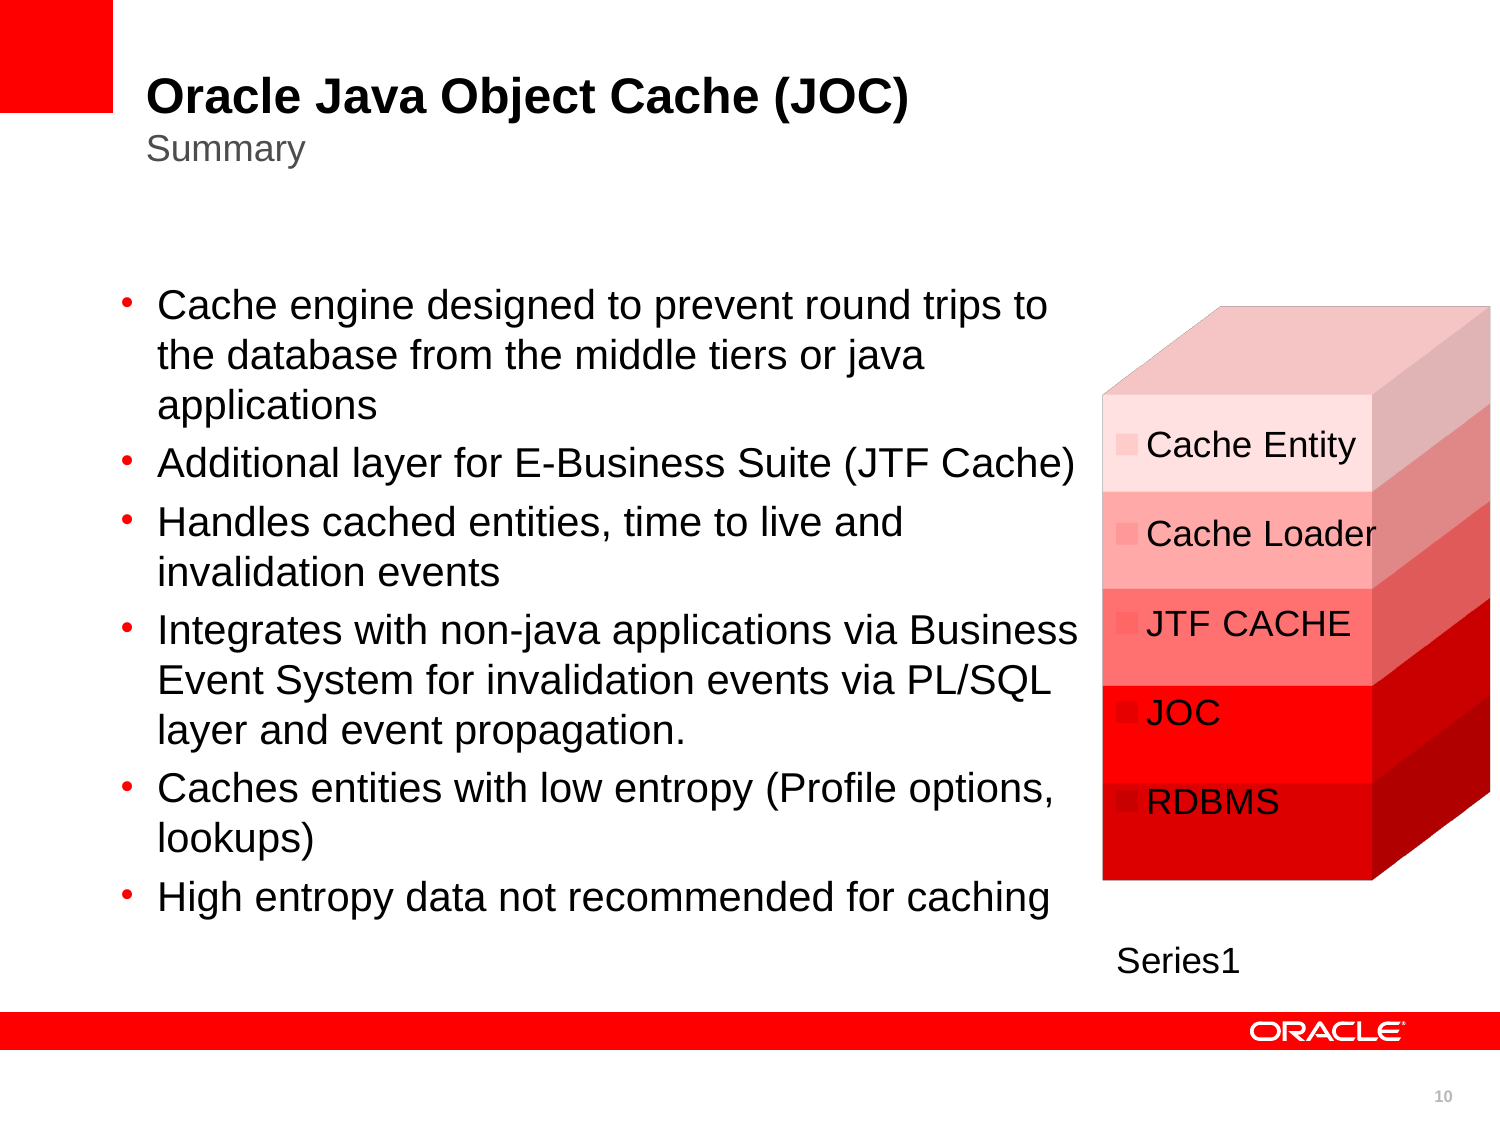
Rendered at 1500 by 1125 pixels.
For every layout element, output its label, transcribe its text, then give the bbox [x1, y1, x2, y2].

picture [0, 0, 113, 113]
text_box Cache engine designed to prevent round trips to the database from the middle tiers or java applications Additional layer for E-Business Suite (JTF Cache) Handles cached entities, time to live and invalidation events Integrates with non-java applications via Business Event System for invalidation events via PL/SQL layer and event propagation. Caches entities with low entropy (Profile options, lookups) High entropy data not recommended for caching [119, 277, 1089, 1015]
chart [479, 216, 1500, 982]
text_box Oracle Java Object Cache (JOC) Summary [145, 63, 1390, 205]
picture [0, 1012, 1500, 1050]
